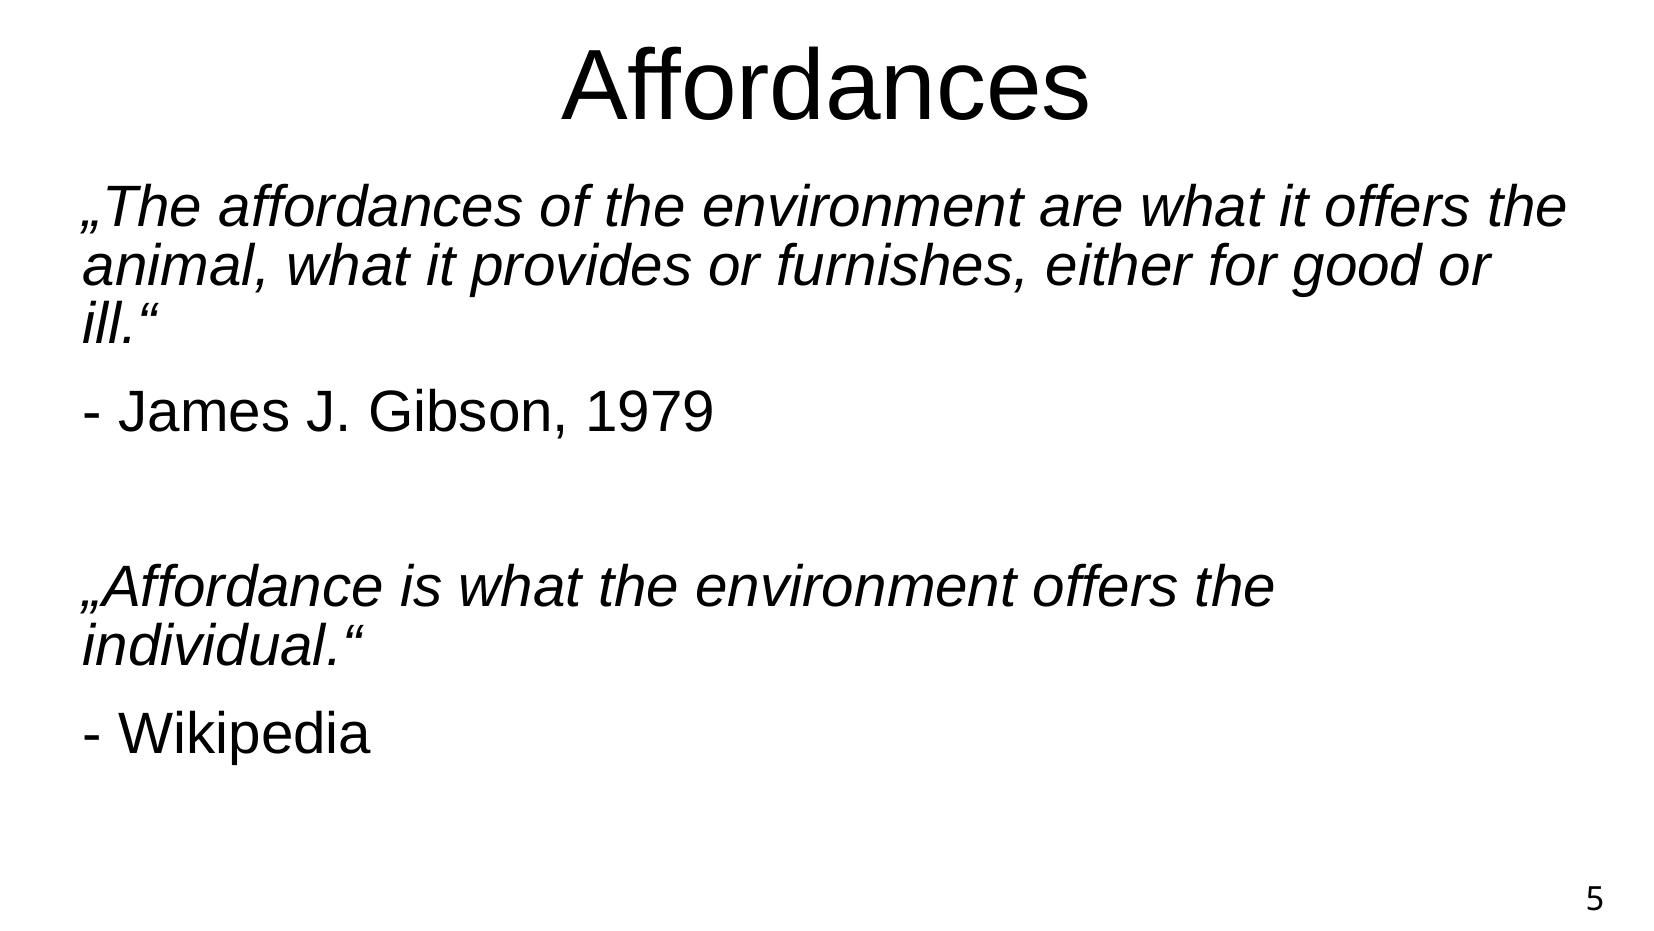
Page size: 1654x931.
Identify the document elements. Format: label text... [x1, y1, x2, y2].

text_box „The affordances of the environment are what it offers the animal, what it provides or furnishes, either for good or ill.“ - James J. Gibson, 1979 „Affordance is what the environment offers the individual.“ - Wikipedia [82, 179, 1571, 810]
text_box Affordances [82, 19, 1571, 140]
